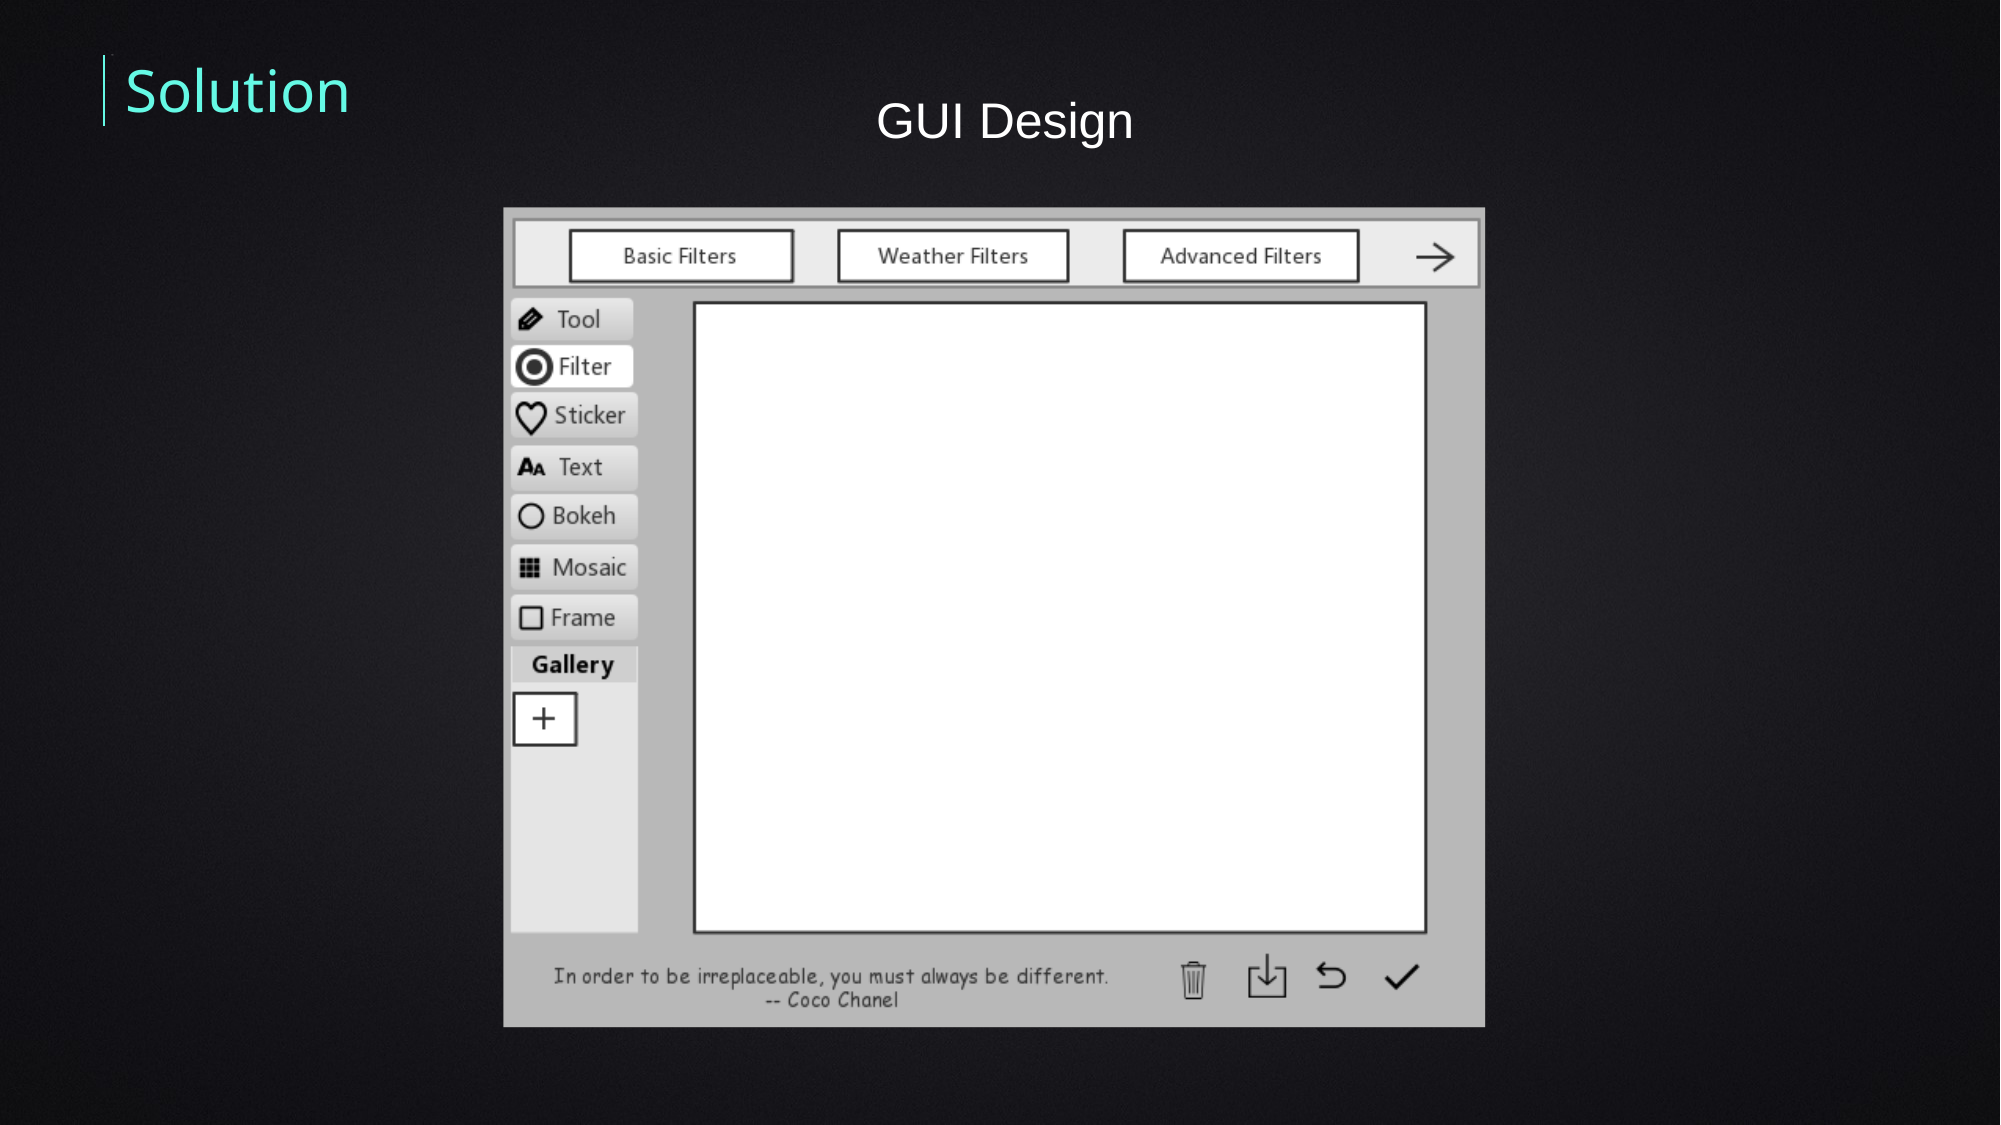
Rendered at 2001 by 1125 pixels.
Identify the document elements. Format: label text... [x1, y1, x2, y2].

picture [0, 0, 2000, 1125]
text_box GUI Design [861, 81, 1150, 132]
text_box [103, 46, 360, 149]
